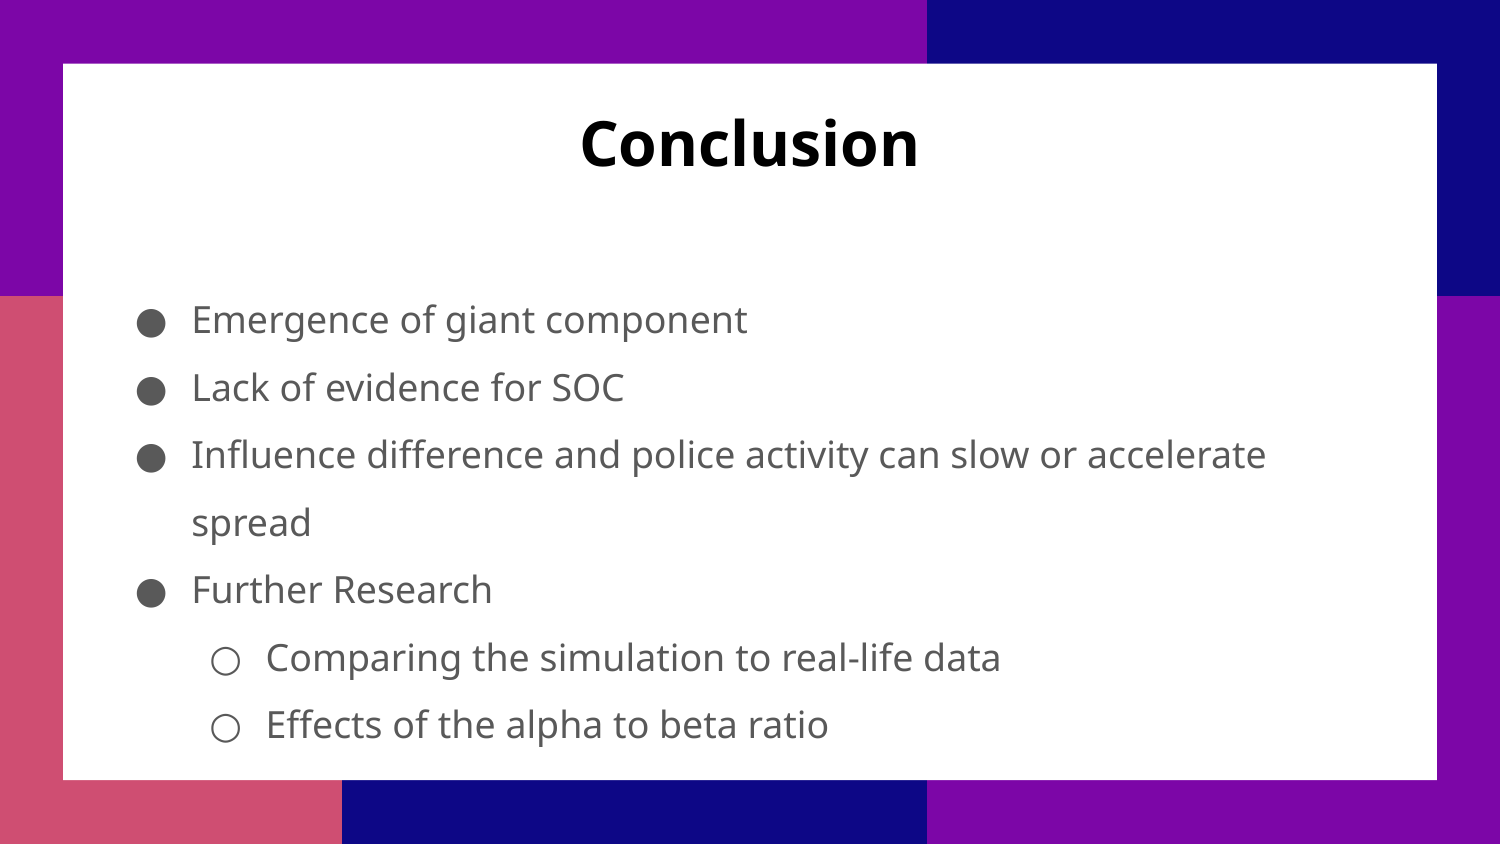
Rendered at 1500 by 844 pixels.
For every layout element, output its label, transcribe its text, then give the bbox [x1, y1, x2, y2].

text_box [0, 0, 343, 296]
text_box Conclusion [100, 89, 1400, 225]
text_box [927, 0, 1500, 296]
text_box [0, 296, 343, 844]
text_box [63, 63, 1437, 781]
text_box [343, 0, 927, 63]
text_box [927, 296, 1500, 844]
text_box [343, 781, 927, 844]
text_box Emergence of giant component Lack of evidence for SOC Influence difference and police activity can slow or accelerate spread Further Research Comparing the simulation to real-life data Effects of the alpha to beta ratio [100, 259, 1348, 608]
